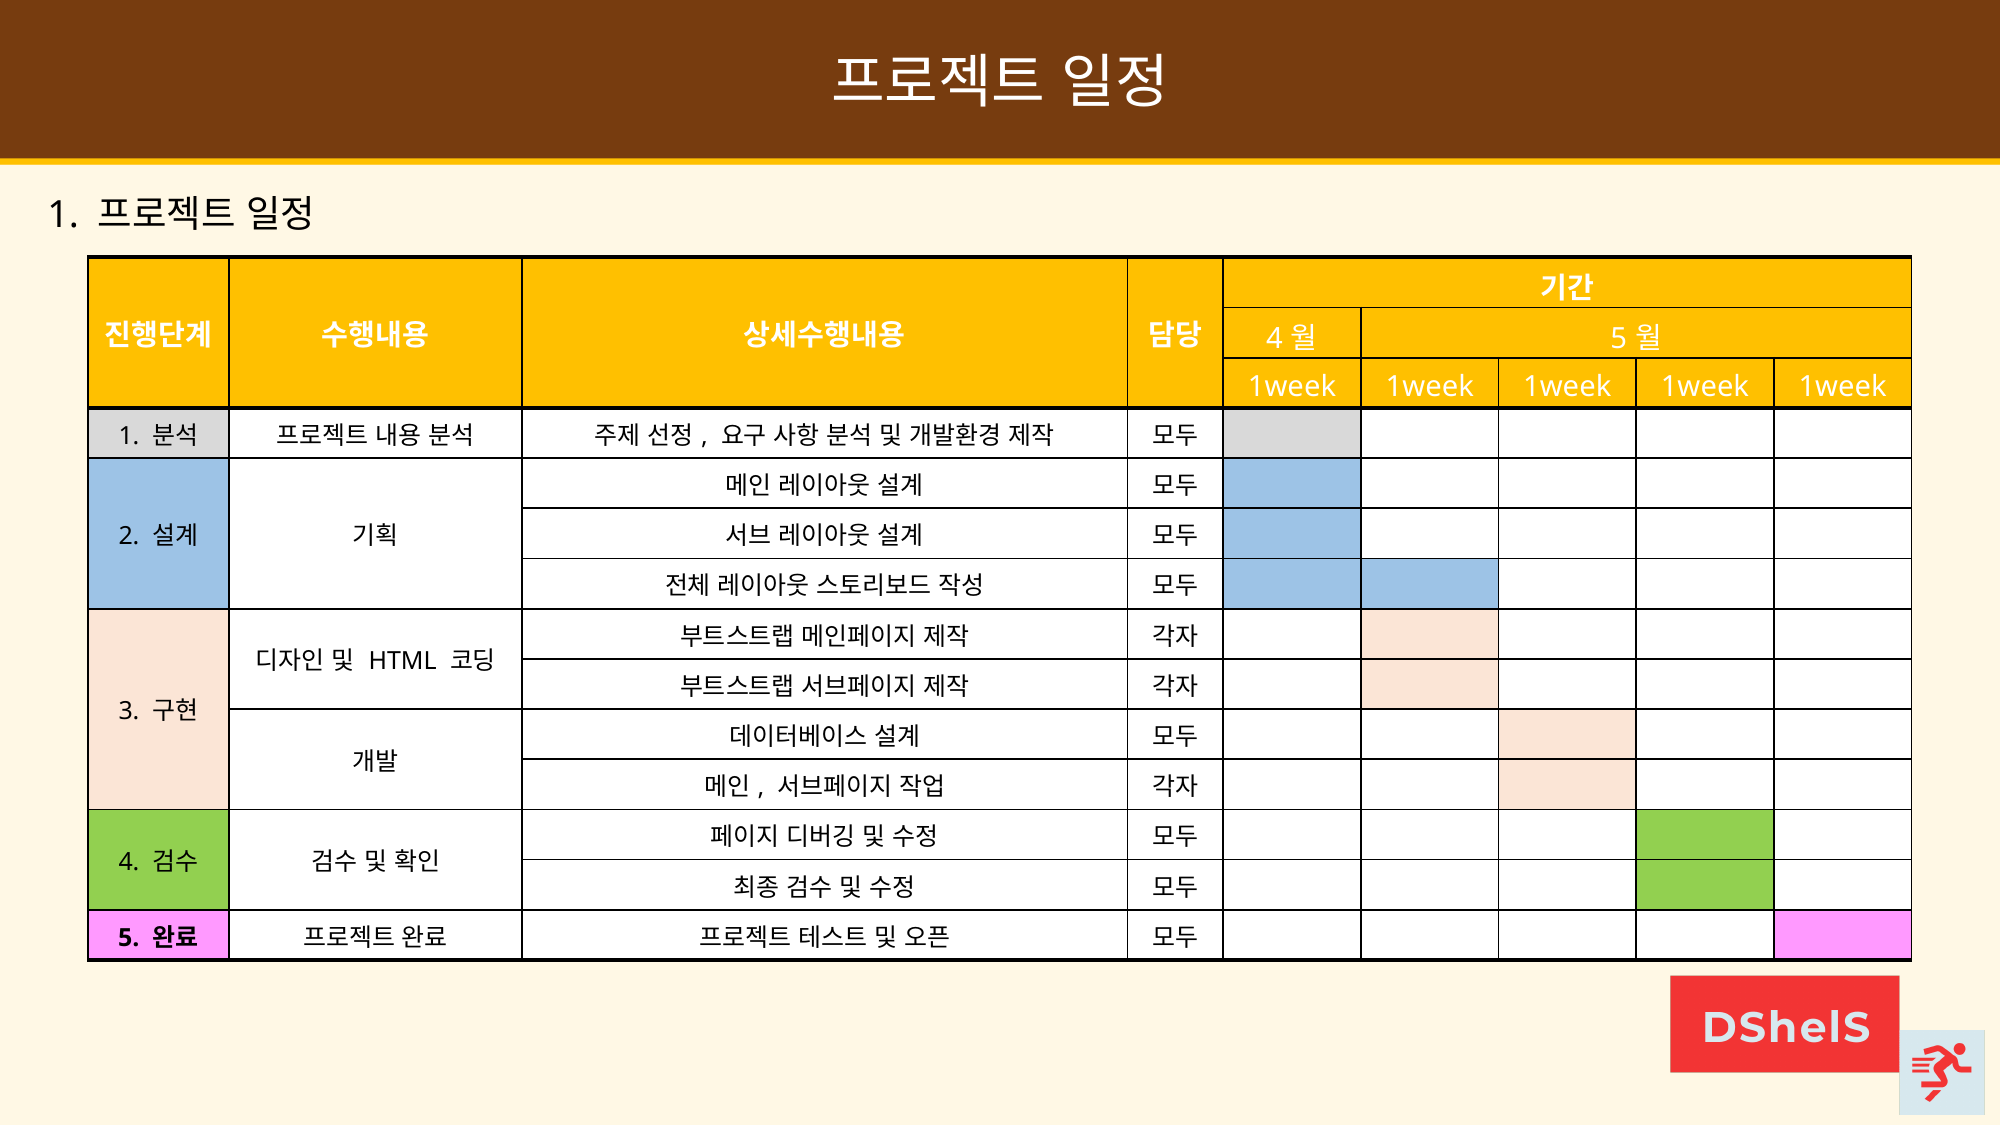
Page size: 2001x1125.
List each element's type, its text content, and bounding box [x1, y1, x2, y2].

table_cell [1775, 760, 1911, 809]
table_cell 4. 검수 [89, 810, 228, 909]
table_cell 1week [1499, 359, 1635, 406]
table_cell [1499, 459, 1635, 507]
text_box 1. 프로젝트 일정 [32, 182, 330, 242]
table_cell 2. 설계 [89, 459, 228, 608]
table_cell [1775, 410, 1911, 457]
table_cell [1362, 610, 1498, 658]
table_cell [1775, 459, 1911, 507]
table_cell [1775, 860, 1911, 909]
table_cell [1224, 710, 1360, 758]
table_cell [1775, 911, 1911, 958]
table_cell [1499, 911, 1635, 958]
table_cell [1637, 710, 1773, 758]
table_cell 1week [1637, 359, 1773, 406]
table_cell 각자 [1128, 760, 1222, 809]
table_cell 모두 [1128, 810, 1222, 859]
table_cell [1499, 810, 1635, 859]
table_cell [1362, 459, 1498, 507]
table_cell 모두 [1128, 410, 1222, 457]
table_cell [1224, 410, 1360, 457]
table_cell [1362, 810, 1498, 859]
table_header 상세수행내용 [523, 259, 1127, 406]
table_cell [1775, 610, 1911, 658]
table_cell [1362, 760, 1498, 809]
table_cell [1499, 760, 1635, 809]
table_cell 모두 [1128, 459, 1222, 507]
table_cell [1637, 911, 1773, 958]
table_cell 디자인 및 HTML 코딩 [230, 610, 521, 708]
table_cell 4월 [1224, 308, 1360, 357]
table_header 담당 [1128, 259, 1222, 406]
table_cell 페이지 디버깅 및 수정 [523, 810, 1127, 859]
table_cell [1362, 860, 1498, 909]
table_cell 부트스트랩 서브페이지 제작 [523, 660, 1127, 708]
table_cell [1362, 509, 1498, 558]
table_cell [1224, 610, 1360, 658]
table_cell 모두 [1128, 710, 1222, 758]
table_cell 모두 [1128, 860, 1222, 909]
table_cell 메인, 서브페이지 작업 [523, 760, 1127, 809]
table_cell 1week [1775, 359, 1911, 406]
table_cell [1637, 860, 1773, 909]
table_cell 전체 레이아웃 스토리보드 작성 [523, 559, 1127, 608]
table_cell 모두 [1128, 509, 1222, 558]
table_cell 각자 [1128, 610, 1222, 658]
table_cell [1224, 810, 1360, 859]
table_cell [1362, 559, 1498, 608]
table_cell 최종 검수 및 수정 [523, 860, 1127, 909]
table_cell 개발 [230, 710, 521, 809]
table_cell 기획 [230, 459, 521, 608]
table_cell [1775, 660, 1911, 708]
table_cell [1499, 710, 1635, 758]
table_cell [1499, 509, 1635, 558]
table_cell 서브 레이아웃 설계 [523, 509, 1127, 558]
table_cell [1499, 410, 1635, 457]
table_cell 1week [1224, 359, 1360, 406]
table_cell [1224, 660, 1360, 708]
table_cell [1637, 810, 1773, 859]
text_box 프로젝트 일정 [0, 0, 2000, 159]
table_cell 데이터베이스 설계 [523, 710, 1127, 758]
table_cell [1499, 860, 1635, 909]
table_cell [1224, 860, 1360, 909]
table_cell [1224, 559, 1360, 608]
table_header 기간 [1224, 259, 1911, 307]
table_cell 5월 [1362, 308, 1911, 357]
table_cell 모두 [1128, 559, 1222, 608]
table_cell 각자 [1128, 660, 1222, 708]
table_cell 5. 완료 [89, 911, 228, 958]
table_cell 주제 선정, 요구 사항 분석 및 개발환경 제작 [523, 410, 1127, 457]
table_cell [1775, 810, 1911, 859]
table_cell [1362, 911, 1498, 958]
table_cell [1499, 559, 1635, 608]
table_cell [1224, 509, 1360, 558]
table_cell [1362, 660, 1498, 708]
table_cell [1224, 911, 1360, 958]
table_cell [1499, 660, 1635, 708]
table_cell [1637, 459, 1773, 507]
table_cell [1362, 710, 1498, 758]
table_header 진행단계 [89, 259, 228, 406]
table_cell 프로젝트 완료 [230, 911, 521, 958]
table_cell [1224, 760, 1360, 809]
table_cell [1775, 509, 1911, 558]
table_cell [1637, 610, 1773, 658]
table_cell 프로젝트 테스트 및 오픈 [523, 911, 1127, 958]
table_cell [1637, 760, 1773, 809]
table_cell [1499, 610, 1635, 658]
table_header 수행내용 [230, 259, 521, 406]
table_cell 1week [1362, 359, 1498, 406]
table_cell [1637, 509, 1773, 558]
table_cell 1. 분석 [89, 410, 228, 457]
table_cell [1775, 710, 1911, 758]
table_cell [1637, 660, 1773, 708]
table_cell [1224, 459, 1360, 507]
table_cell 부트스트랩 메인페이지 제작 [523, 610, 1127, 658]
table_cell 프로젝트 내용 분석 [230, 410, 521, 457]
table_cell 3. 구현 [89, 610, 228, 809]
table_cell 메인 레이아웃 설계 [523, 459, 1127, 507]
picture [1637, 959, 2001, 1125]
table_cell 모두 [1128, 911, 1222, 958]
table_cell [1362, 410, 1498, 457]
table_cell 검수 및 확인 [230, 810, 521, 909]
table_cell [1637, 559, 1773, 608]
table_cell [1637, 410, 1773, 457]
table_cell [1775, 559, 1911, 608]
